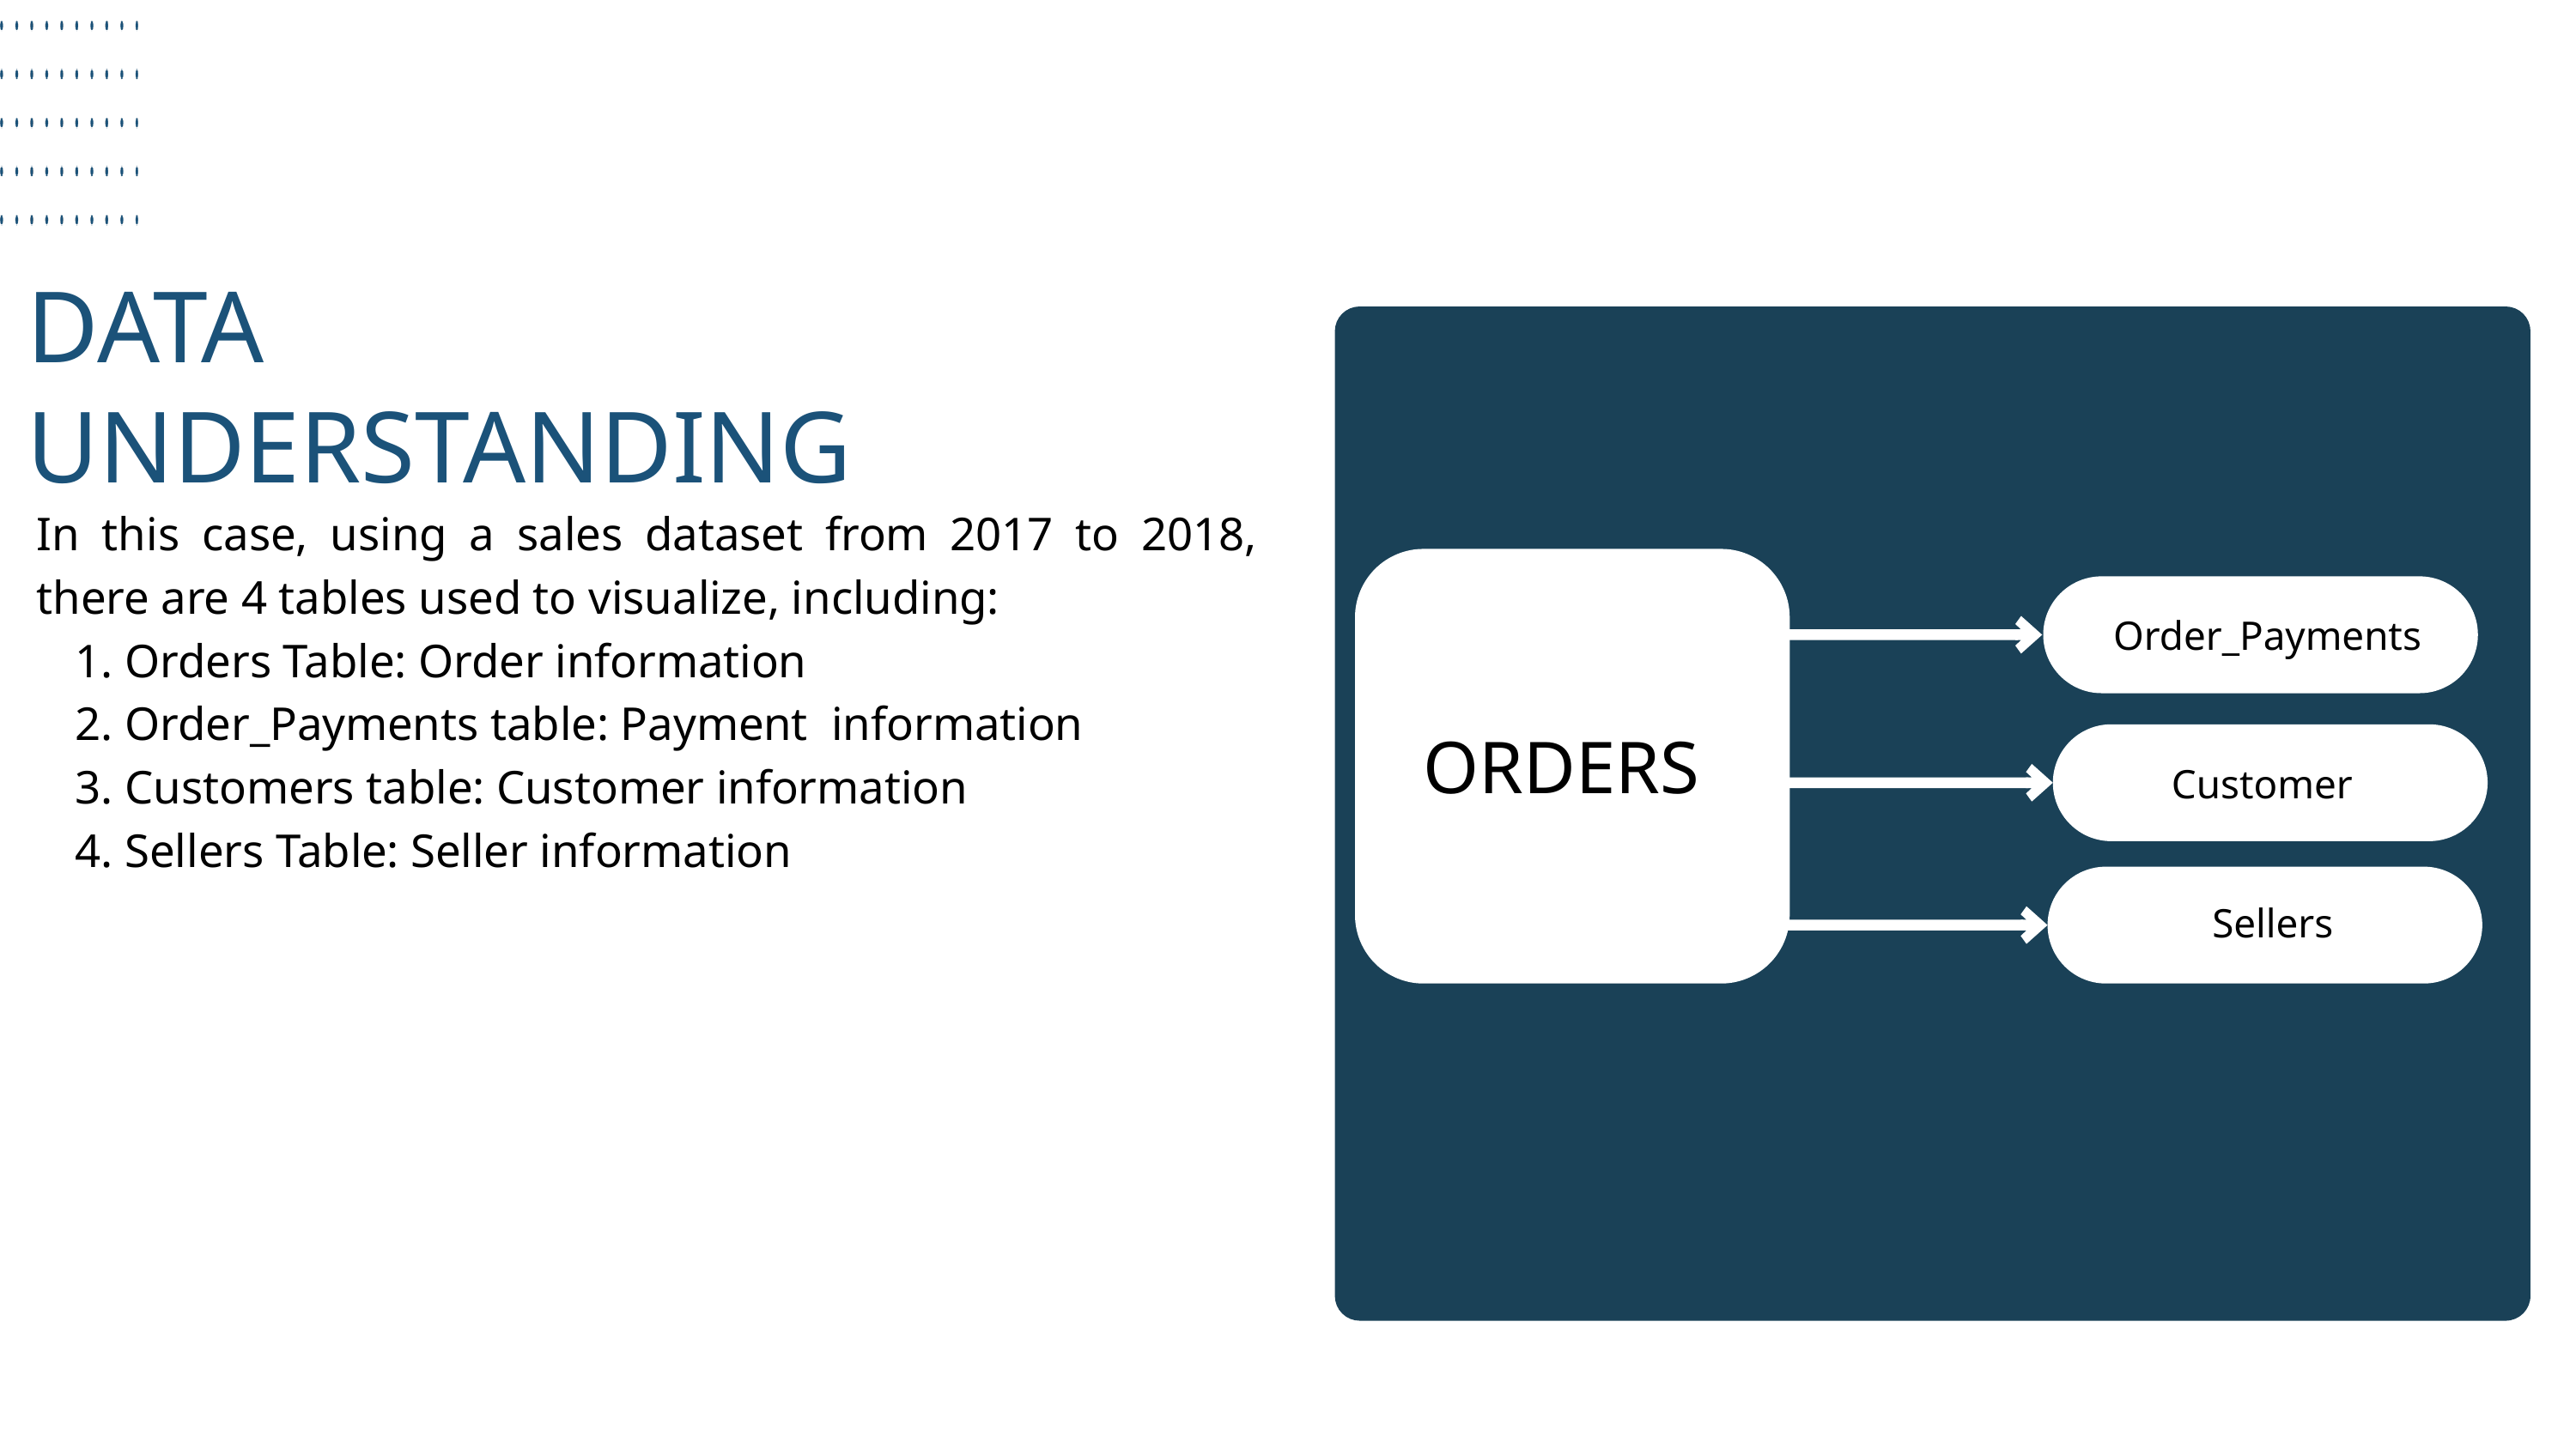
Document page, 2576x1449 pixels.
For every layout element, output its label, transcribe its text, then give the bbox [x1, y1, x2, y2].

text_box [2043, 576, 2478, 694]
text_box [1334, 306, 2531, 1321]
text_box [0, 0, 139, 226]
text_box In this case, using a sales dataset from 2017 to 2018, there are 4 tables used to visualize, including: Orders Table: Order information Order_Payments table: Payment information Customers table: Customer information Sellers Table: Seller information [36, 496, 1257, 940]
text_box DATA UNDERSTANDING [27, 262, 952, 503]
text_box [2052, 724, 2488, 842]
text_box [2047, 866, 2483, 984]
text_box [1354, 549, 1790, 984]
